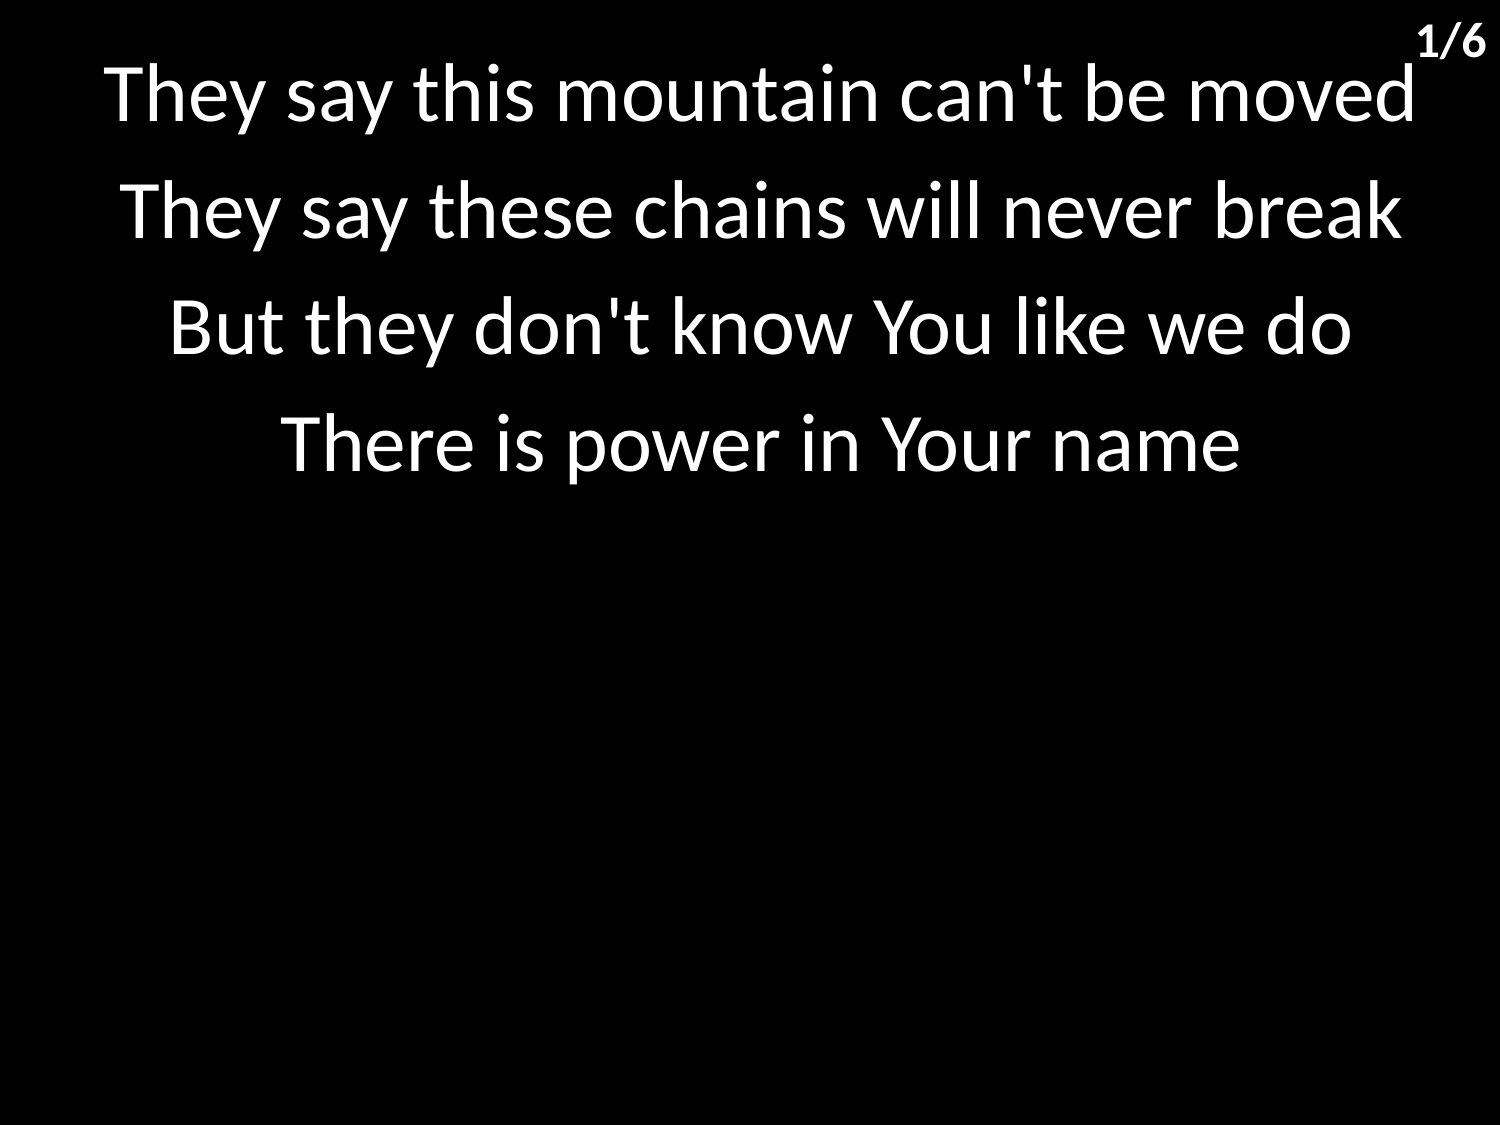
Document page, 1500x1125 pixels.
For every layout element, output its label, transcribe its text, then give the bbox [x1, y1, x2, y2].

subtitle They say this mountain can't be moved They say these chains will never break But they don't know You like we do There is power in Your name [53, 30, 1471, 1094]
text_box 1/6 [1399, 0, 1500, 75]
